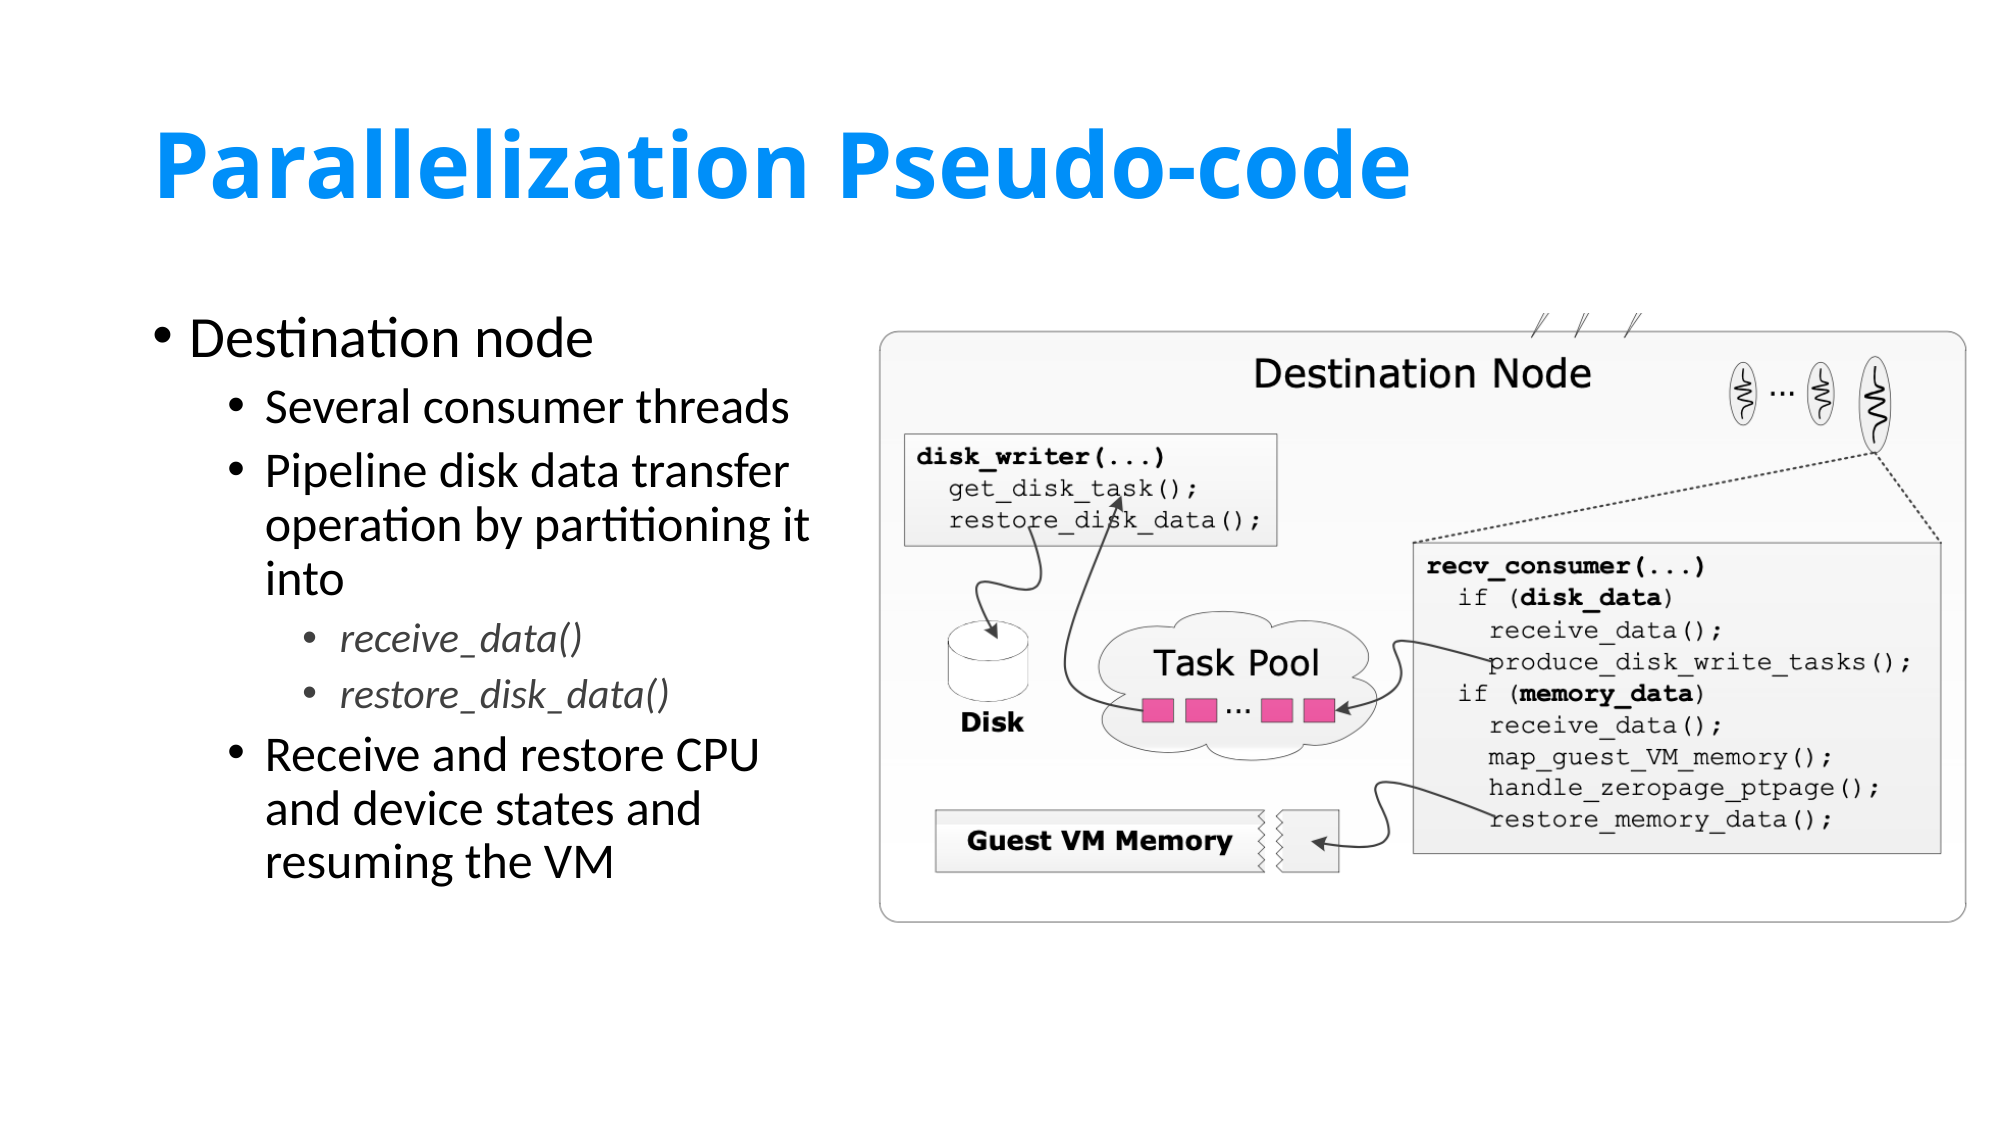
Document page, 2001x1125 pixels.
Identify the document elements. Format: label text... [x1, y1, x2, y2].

list Destination node Several consumer threads Pipeline disk data transfer operation by partitioning it into receive_data() restore_disk_data() Receive and restore CPU and device states and resuming the VM [137, 299, 855, 1014]
picture [854, 313, 2000, 944]
title Parallelization Pseudo-code [137, 59, 1863, 278]
